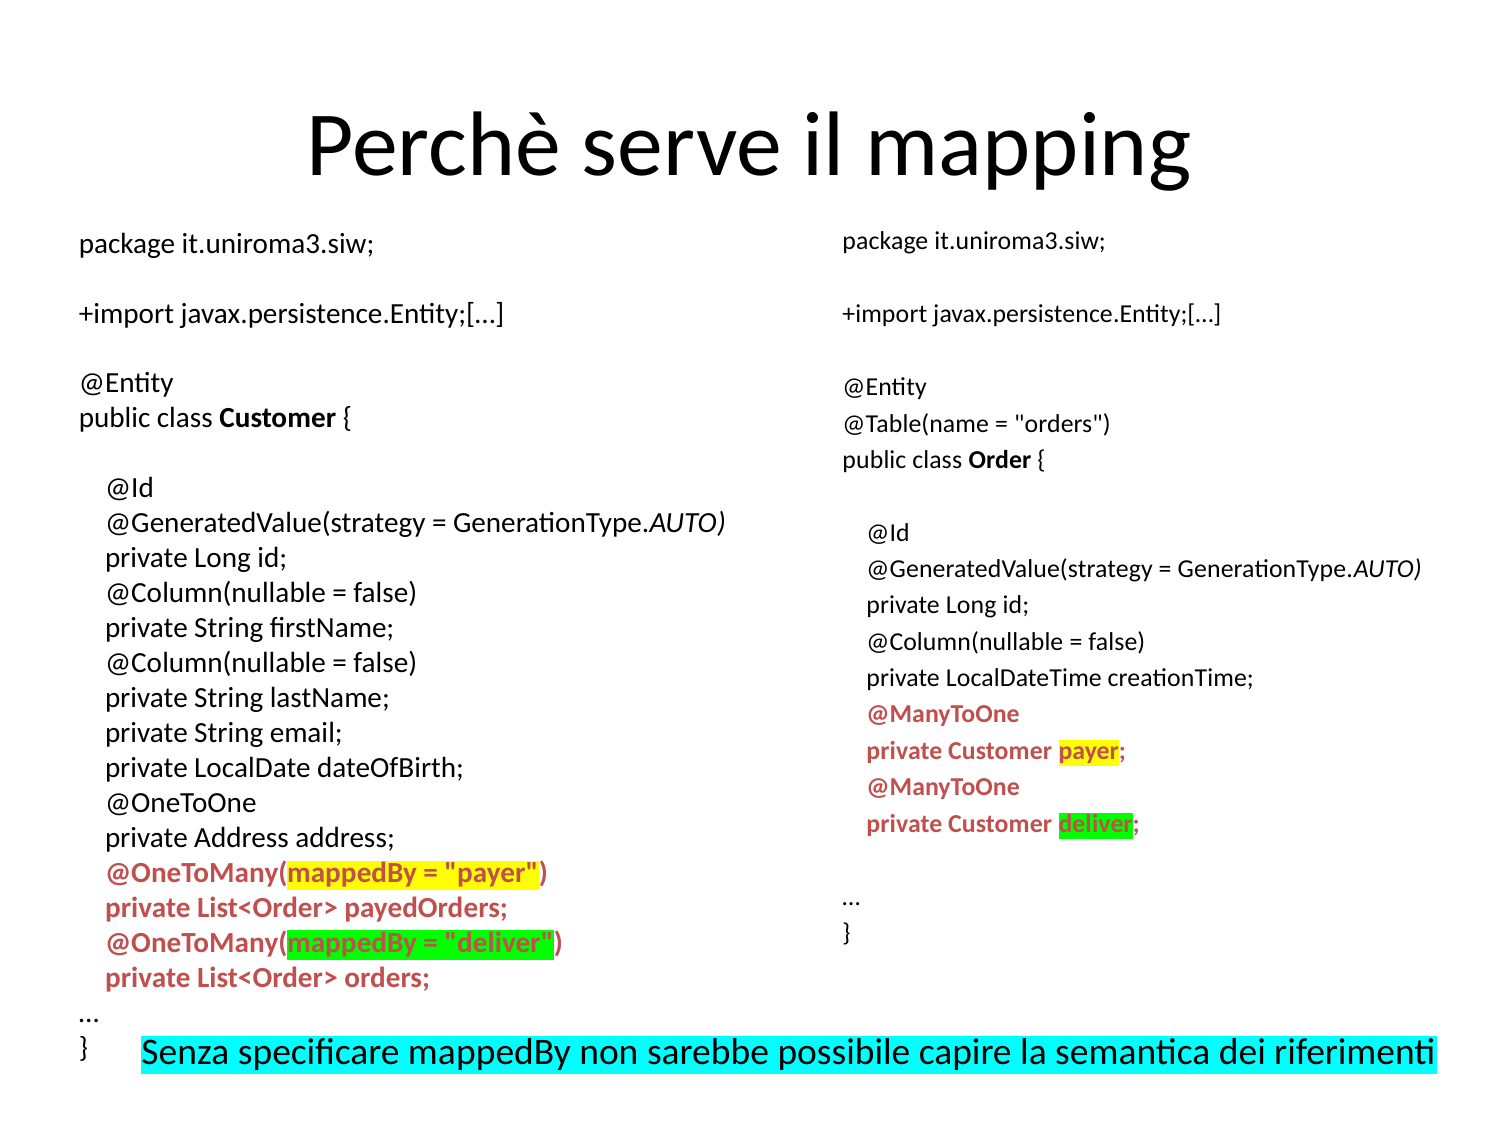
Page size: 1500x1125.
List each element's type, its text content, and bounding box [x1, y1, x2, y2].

text_box package it.uniroma3.siw; +import javax.persistence.Entity;[…] @Entity public class Customer { @Id @GeneratedValue(strategy = GenerationType.AUTO) private Long id; @Column(nullable = false) private String firstName; @Column(nullable = false) private String lastName; private String email; private LocalDate dateOfBirth; @OneToOne private Address address; @OneToMany(mappedBy = "payer") private List<Order> payedOrders; @OneToMany(mappedBy = "deliver") private List<Order> orders; … } [64, 216, 741, 1071]
list package it.uniroma3.siw; +import javax.persistence.Entity;[…] @Entity @Table(name = "orders") public class Order { @Id @GeneratedValue(strategy = GenerationType.AUTO) private Long id; @Column(nullable = false) private LocalDateTime creationTime; @ManyToOne private Customer payer; @ManyToOne private Customer deliver; … } [827, 216, 1500, 959]
title Perchè serve il mapping [75, 45, 1425, 233]
text_box Senza specificare mappedBy non sarebbe possibile capire la semantica dei riferimenti [126, 1019, 1452, 1079]
